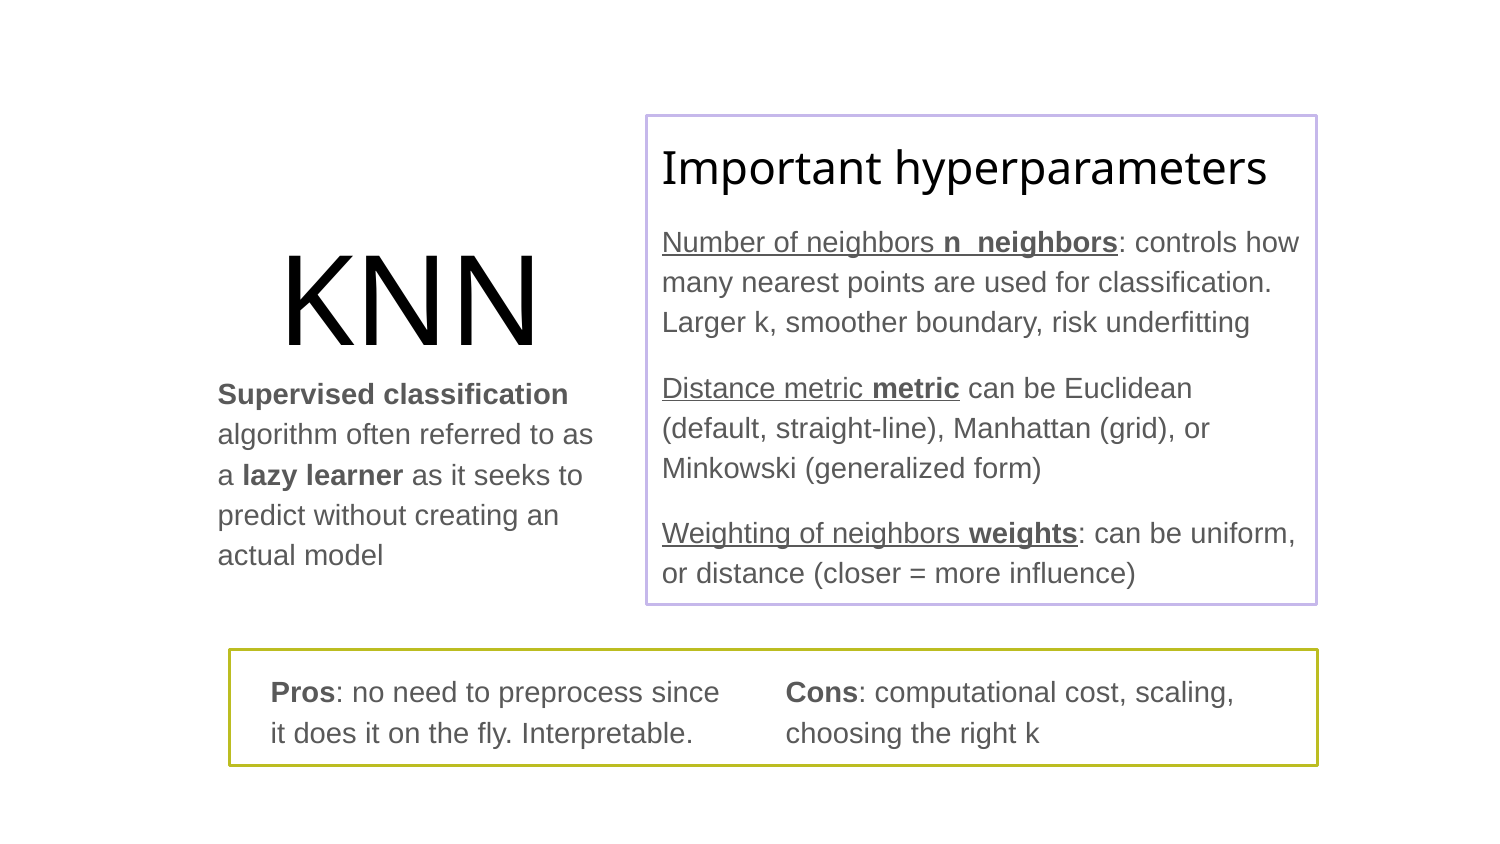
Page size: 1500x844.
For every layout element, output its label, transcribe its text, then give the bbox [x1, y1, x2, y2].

title KNN Supervised classification algorithm often referred to as a lazy learner as it seeks to predict without creating an actual model [202, 202, 620, 589]
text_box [229, 648, 1318, 766]
text_box Important hyperparameters Number of neighbors n_neighbors: controls how many nearest points are used for classification. Larger k, smoother boundary, risk underfitting Distance metric metric can be Euclidean (default, straight-line), Manhattan (grid), or Minkowski (generalized form) Weighting of neighbors weights: can be uniform, or distance (closer = more influence) [646, 115, 1317, 605]
